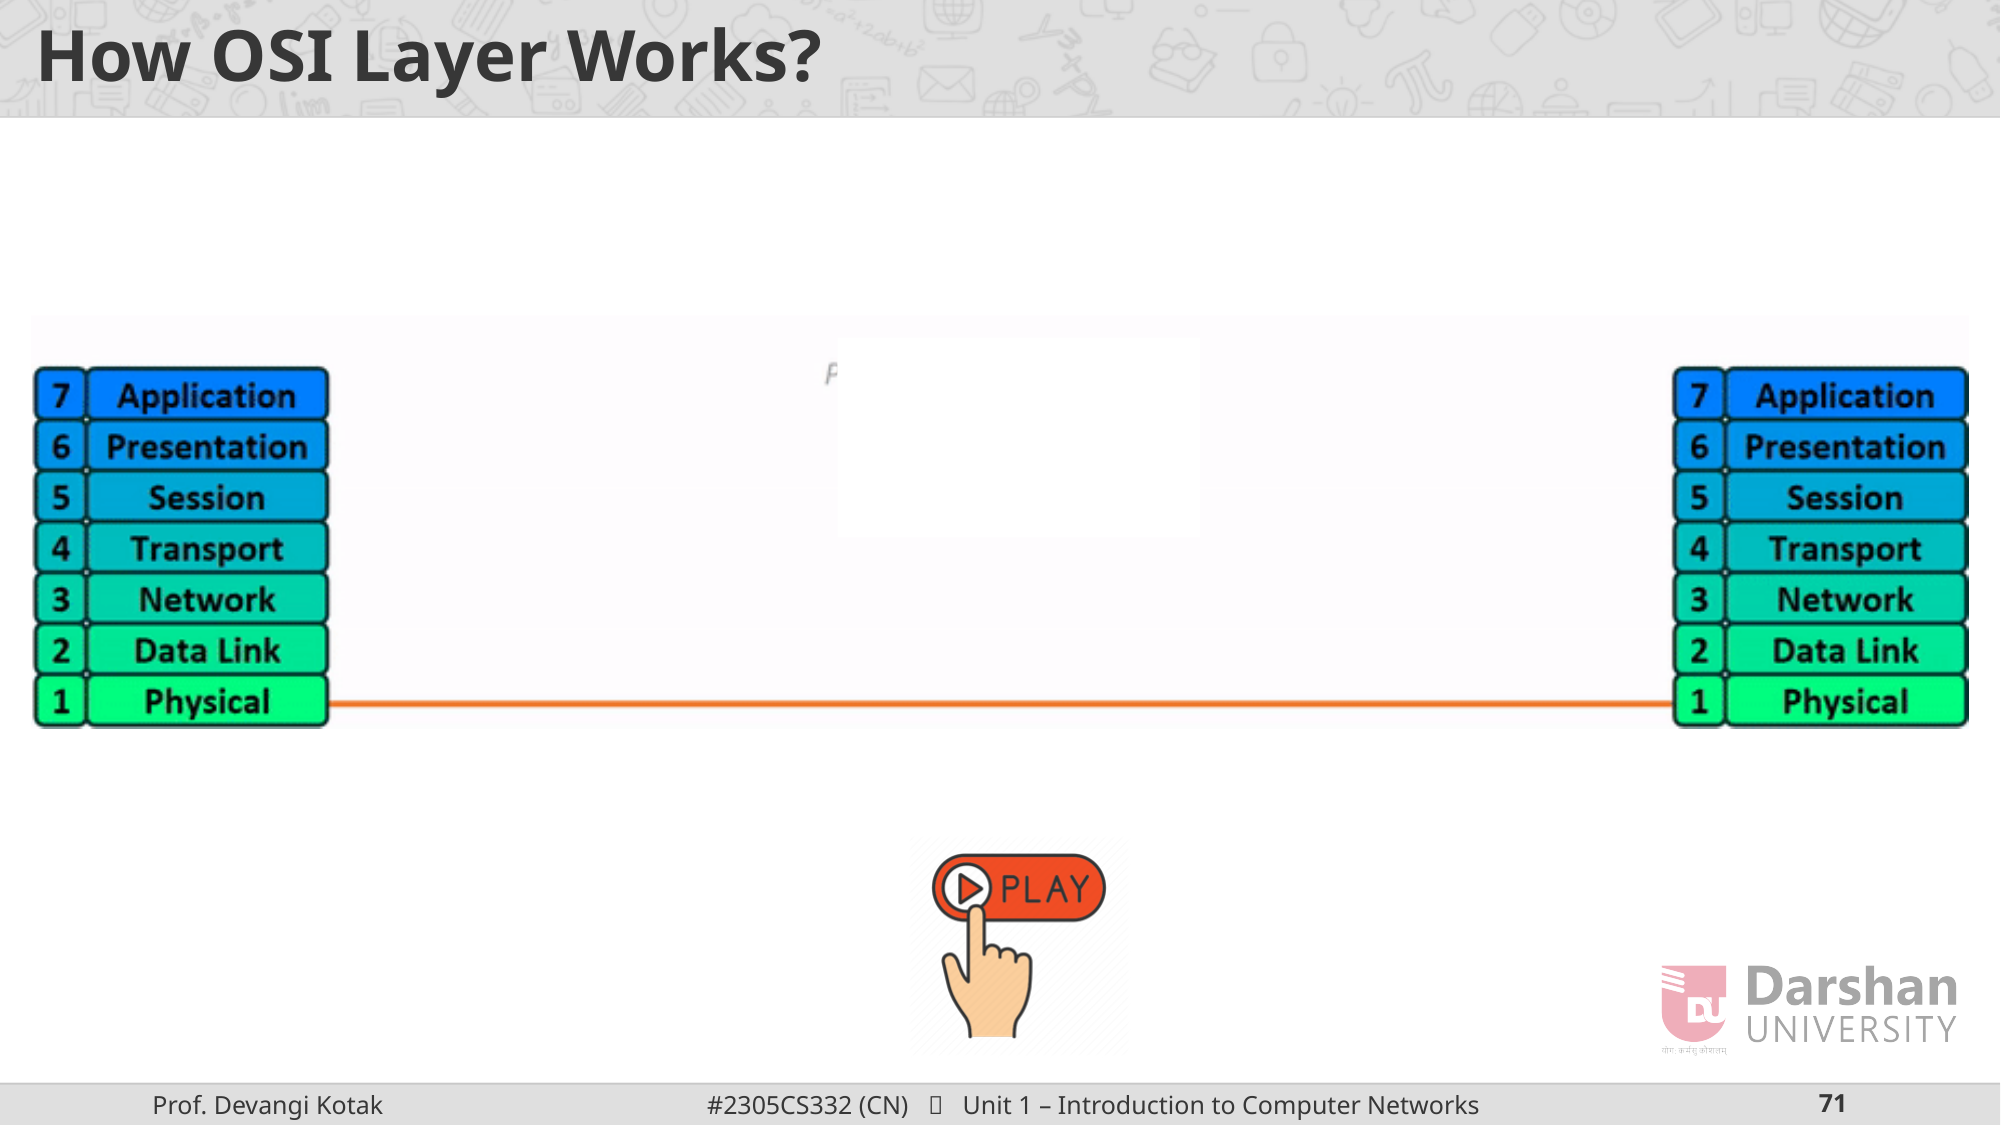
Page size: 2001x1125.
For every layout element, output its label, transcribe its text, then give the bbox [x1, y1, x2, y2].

title How OSI Layer Works? [0, 0, 2000, 117]
picture [907, 834, 1131, 1058]
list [31, 315, 1969, 729]
